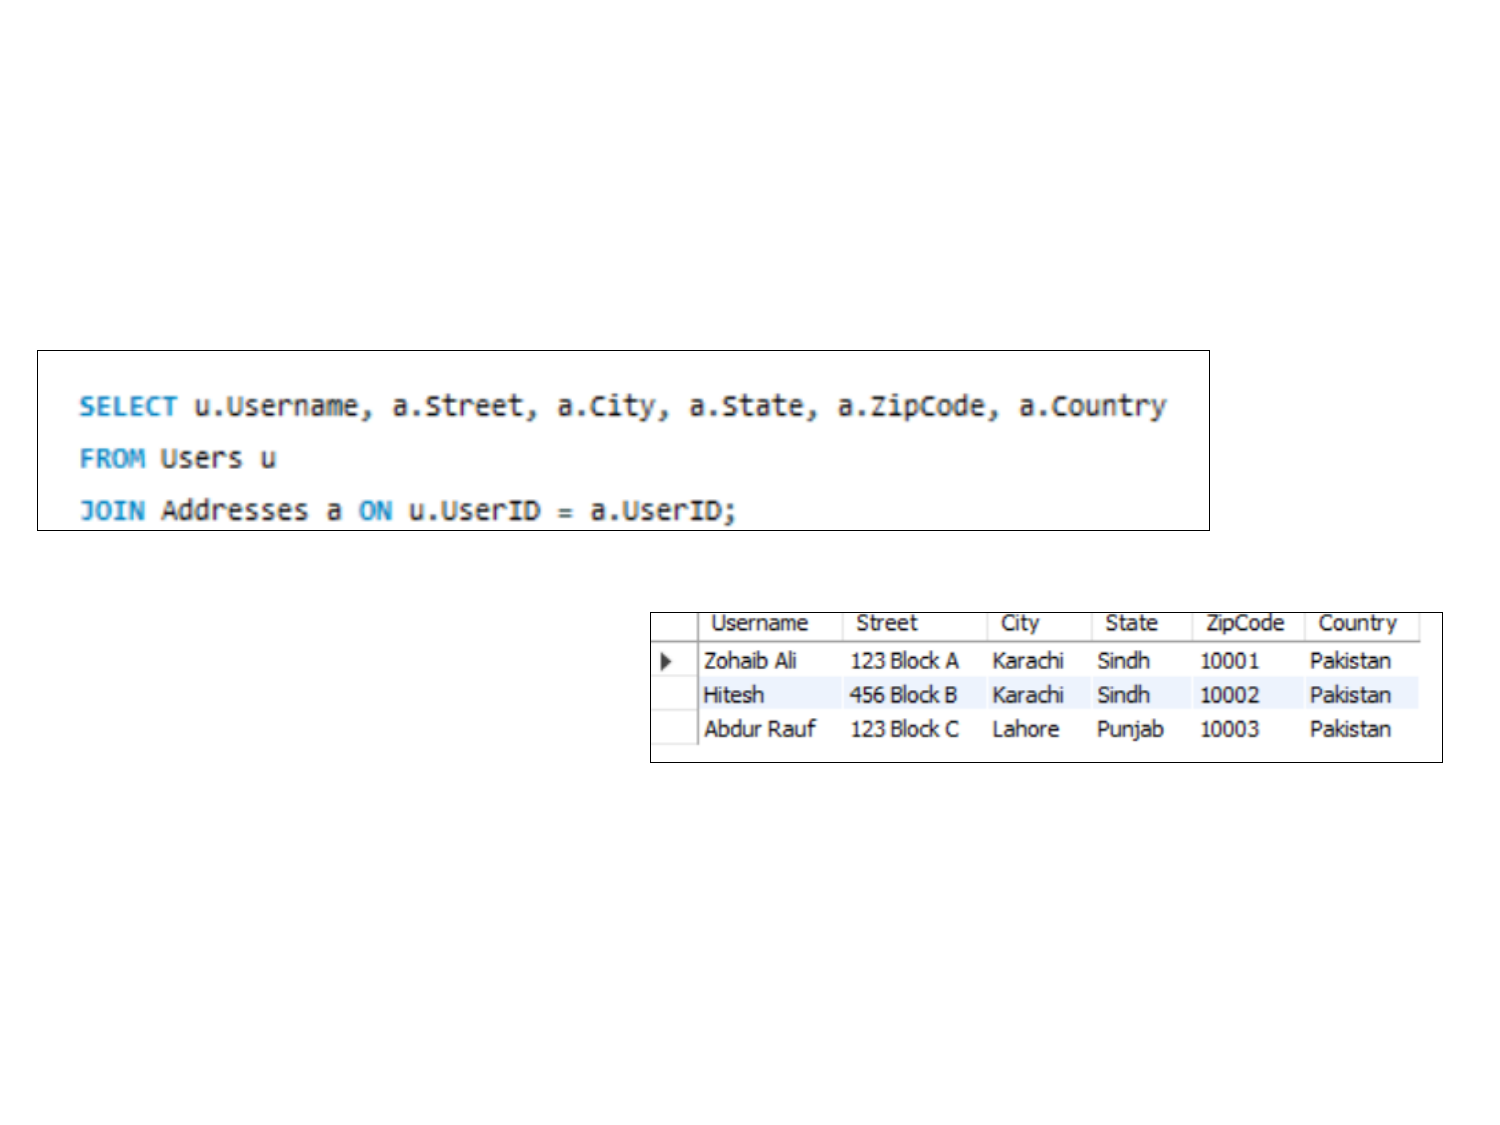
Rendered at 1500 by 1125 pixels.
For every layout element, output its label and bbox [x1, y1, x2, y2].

picture [37, 349, 1211, 531]
picture [649, 612, 1444, 763]
